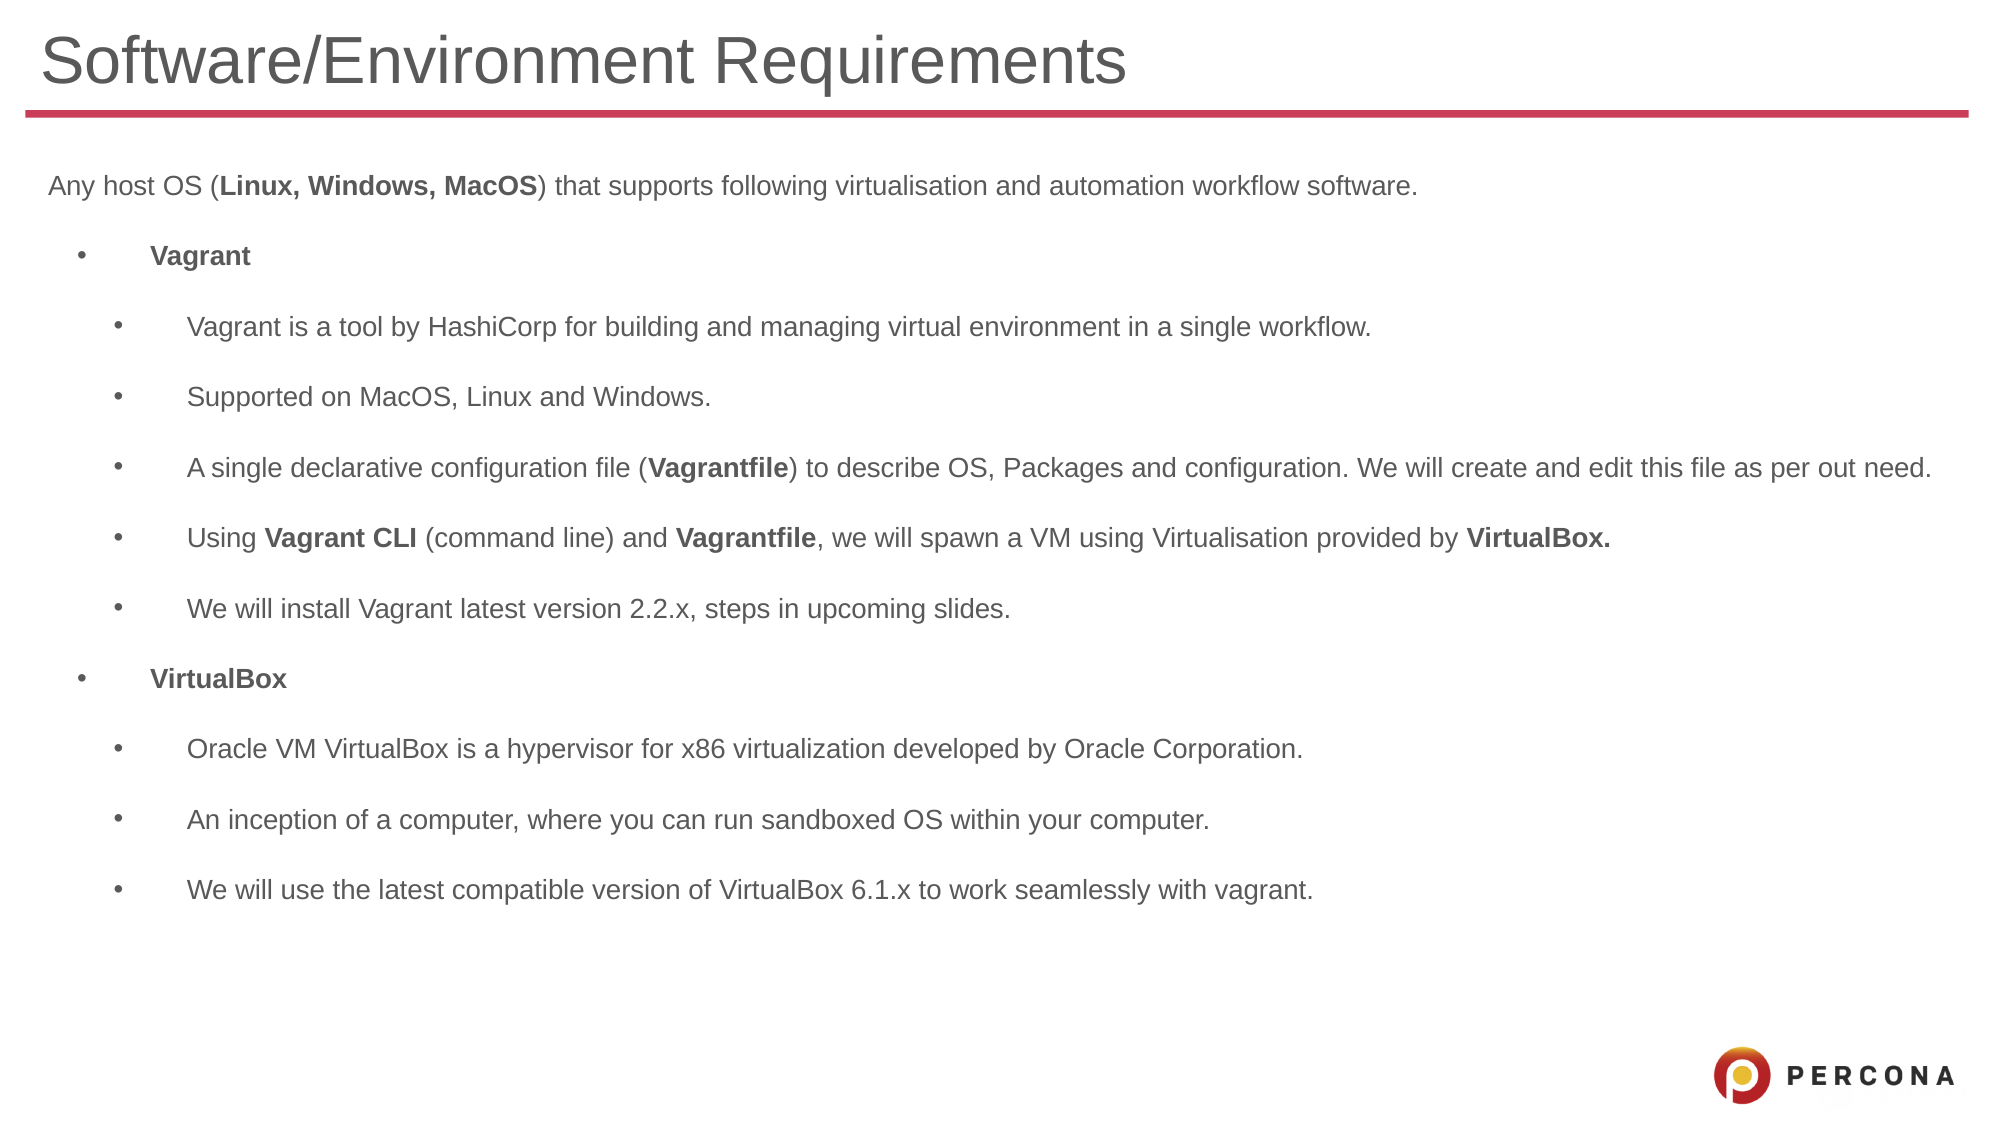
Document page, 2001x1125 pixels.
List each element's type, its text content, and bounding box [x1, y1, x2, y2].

list Any host OS (Linux, Windows, MacOS) that supports following virtualisation and automation workflow software. Vagrant Vagrant is a tool by HashiCorp for building and managing virtual environment in a single workflow. Supported on MacOS, Linux and Windows. A single declarative configuration file (Vagrantfile) to describe OS, Packages and configuration. We will create and edit this file as per out need. Using Vagrant CLI (command line) and Vagrantfile, we will spawn a VM using Virtualisation provided by VirtualBox. We will install Vagrant latest version 2.2.x, steps in upcoming slides. VirtualBox Oracle VM VirtualBox is a hypervisor for x86 virtualization developed by Oracle Corporation. An inception of a computer, where you can run sandboxed OS within your computer. We will use the latest compatible version of VirtualBox 6.1.x to work seamlessly with vagrant. [25, 127, 1969, 1027]
title Software/Environment Requirements [25, 22, 1969, 101]
picture [1703, 1035, 2000, 1122]
